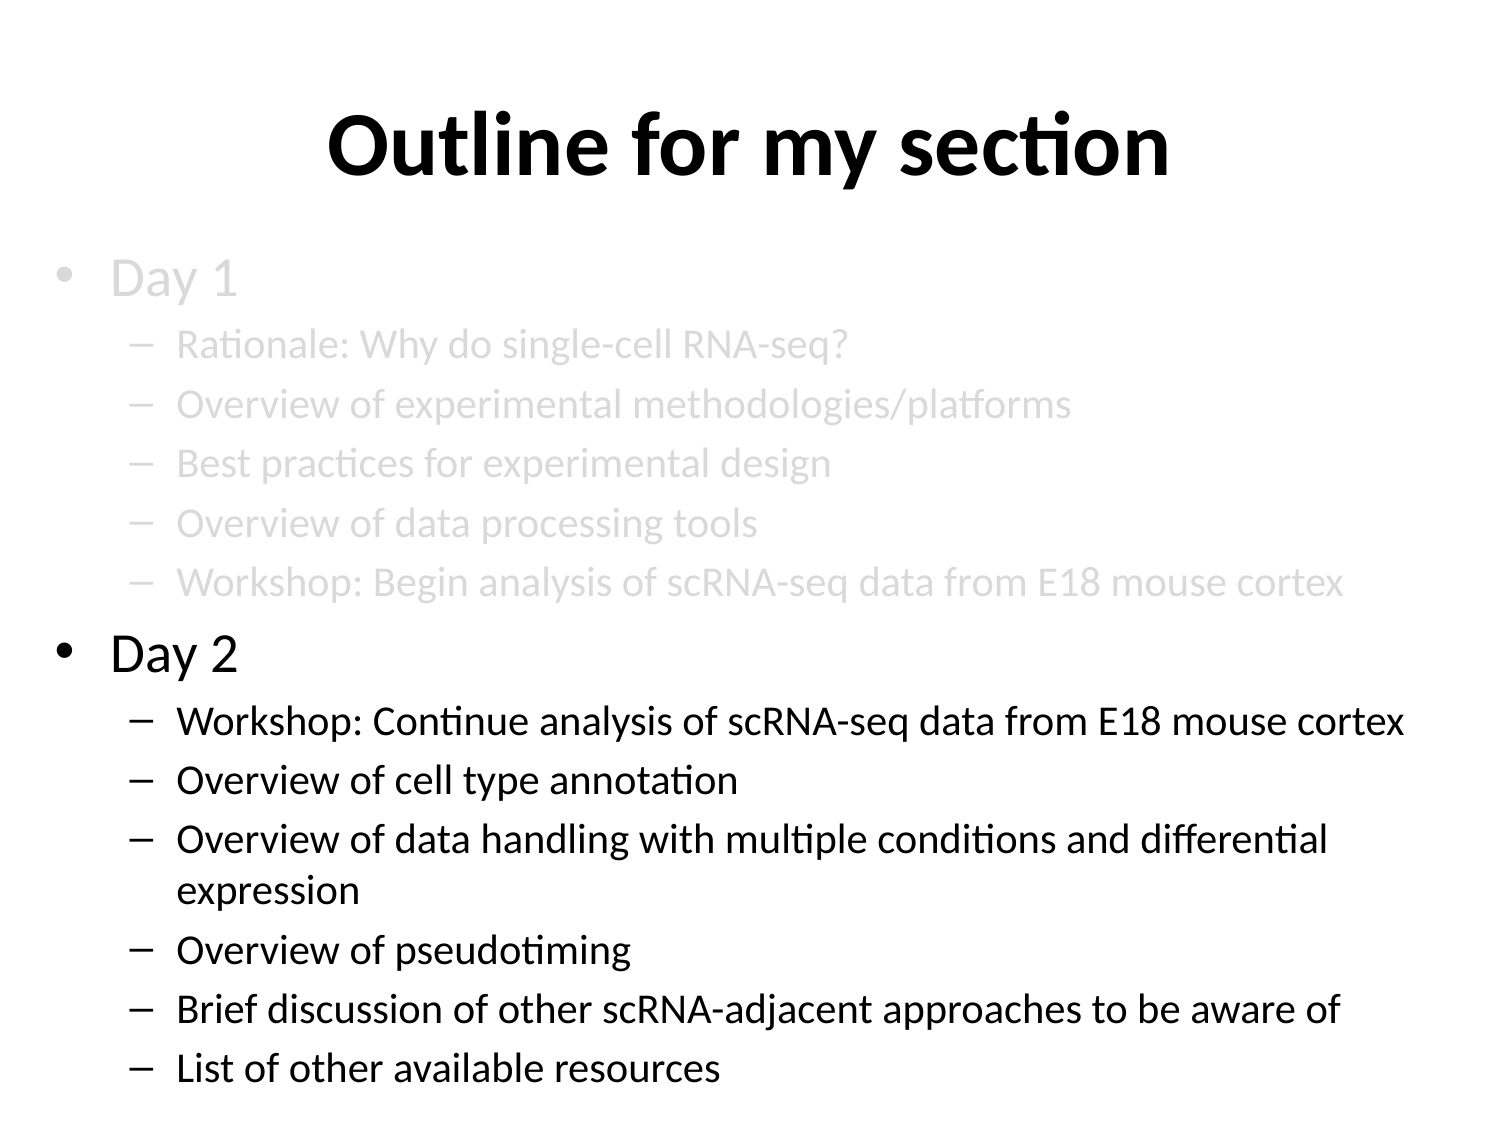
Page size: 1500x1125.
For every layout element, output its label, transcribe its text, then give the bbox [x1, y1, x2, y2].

list Day 1 Rationale: Why do single-cell RNA-seq? Overview of experimental methodologies/platforms Best practices for experimental design Overview of data processing tools Workshop: Begin analysis of scRNA-seq data from E18 mouse cortex Day 2 Workshop: Continue analysis of scRNA-seq data from E18 mouse cortex Overview of cell type annotation Overview of data handling with multiple conditions and differential expression Overview of pseudotiming Brief discussion of other scRNA-adjacent approaches to be aware of List of other available resources [39, 232, 1425, 1125]
title Outline for my section [75, 45, 1425, 232]
